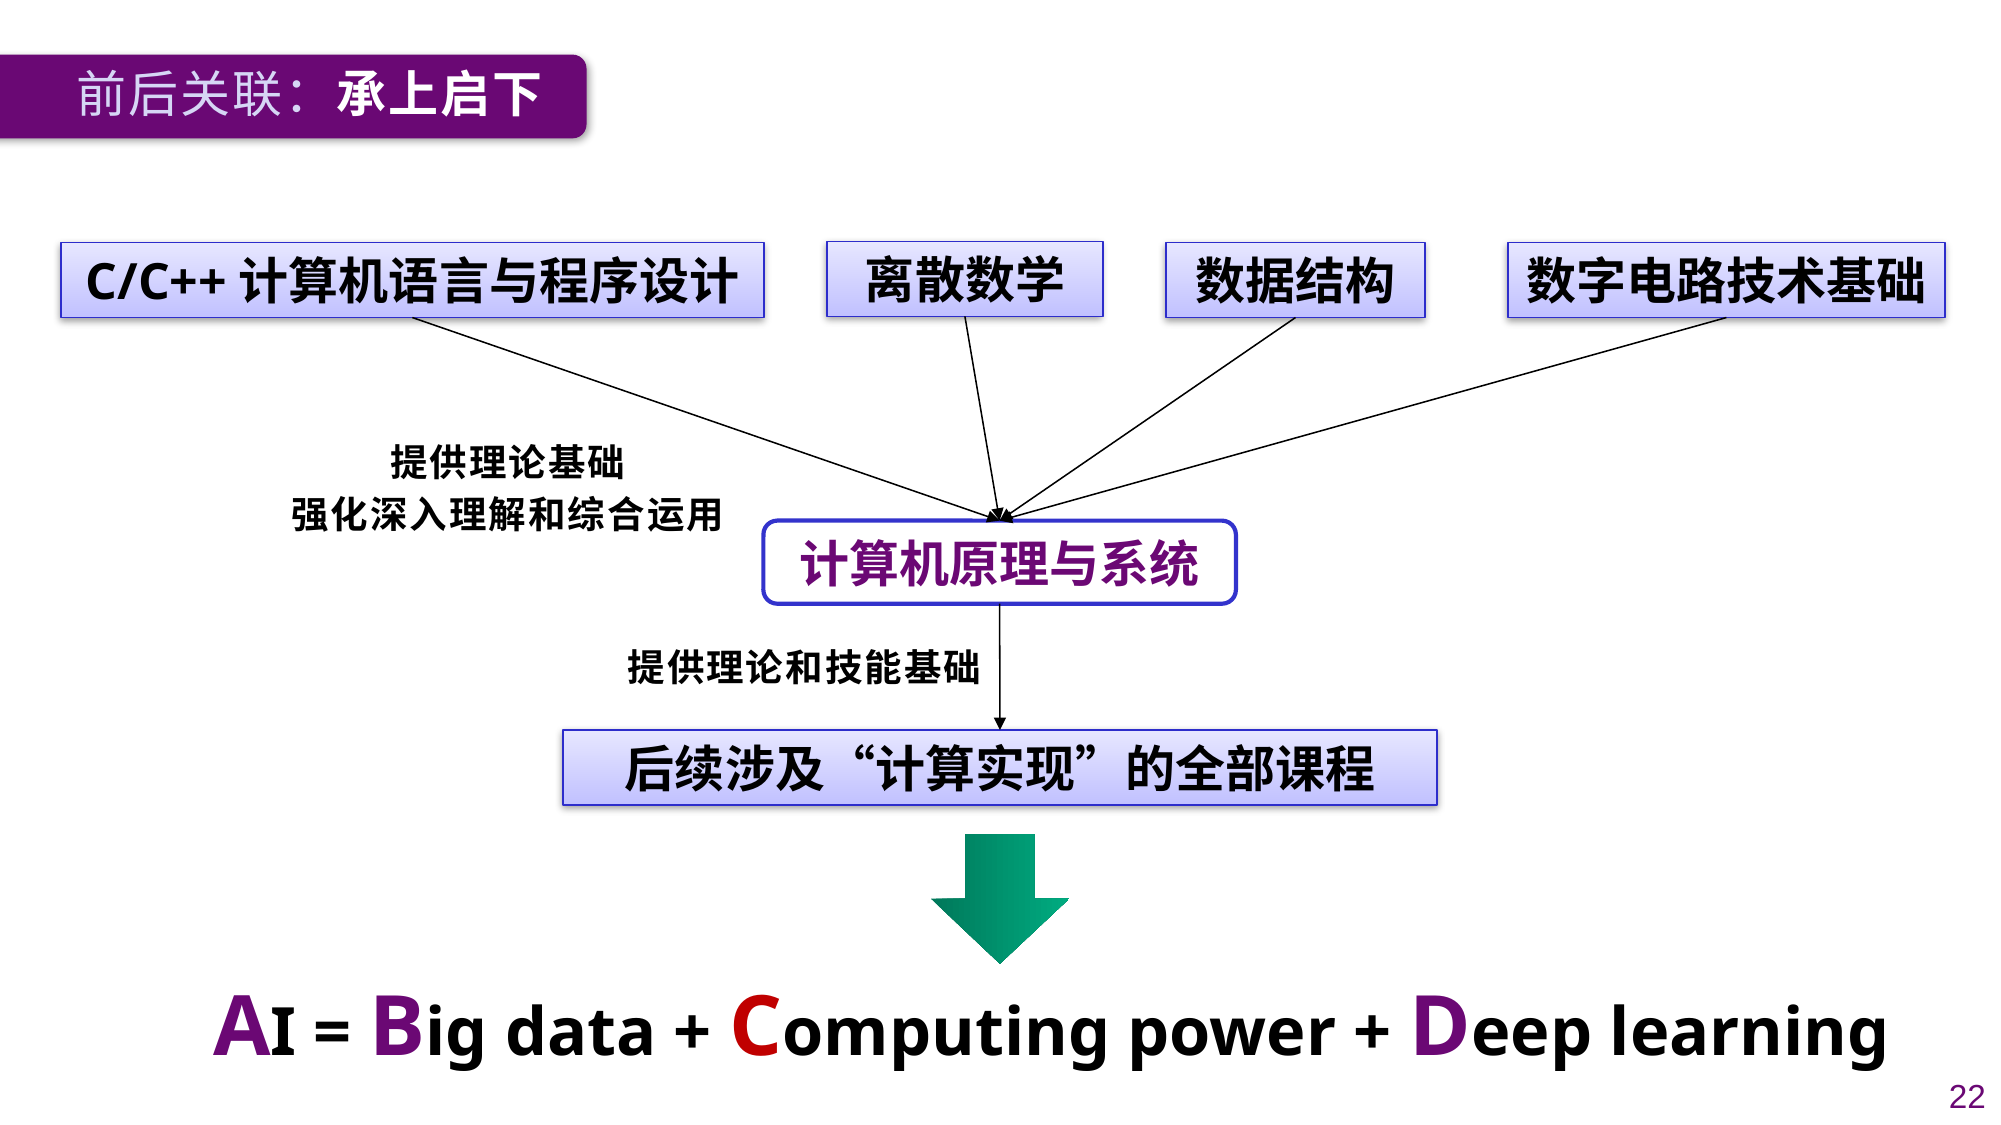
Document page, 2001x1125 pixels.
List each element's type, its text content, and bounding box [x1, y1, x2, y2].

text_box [999, 317, 1727, 521]
text_box [0, 54, 576, 139]
text_box 离散数学 [826, 241, 1104, 316]
text_box 数字电路技术基础 [1507, 242, 1946, 318]
text_box 提供理论和技能基础 [611, 635, 994, 699]
text_box 数据结构 [1165, 242, 1426, 316]
text_box [930, 833, 1069, 962]
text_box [964, 316, 998, 521]
text_box 后续涉及“计算实现”的全部课程 [562, 729, 1438, 806]
text_box 提供理论基础 强化深入理解和综合运用 [274, 429, 741, 546]
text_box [412, 317, 962, 521]
text_box 计算机原理与系统 [761, 529, 1239, 606]
text_box 前后关联：承上启下 [60, 54, 587, 138]
text_box C/C++计算机语言与程序设计 [60, 242, 765, 318]
text_box AI = Big data + Computing power + Deep learning [100, 962, 2000, 1081]
slide_number 22 [1918, 1081, 2000, 1125]
